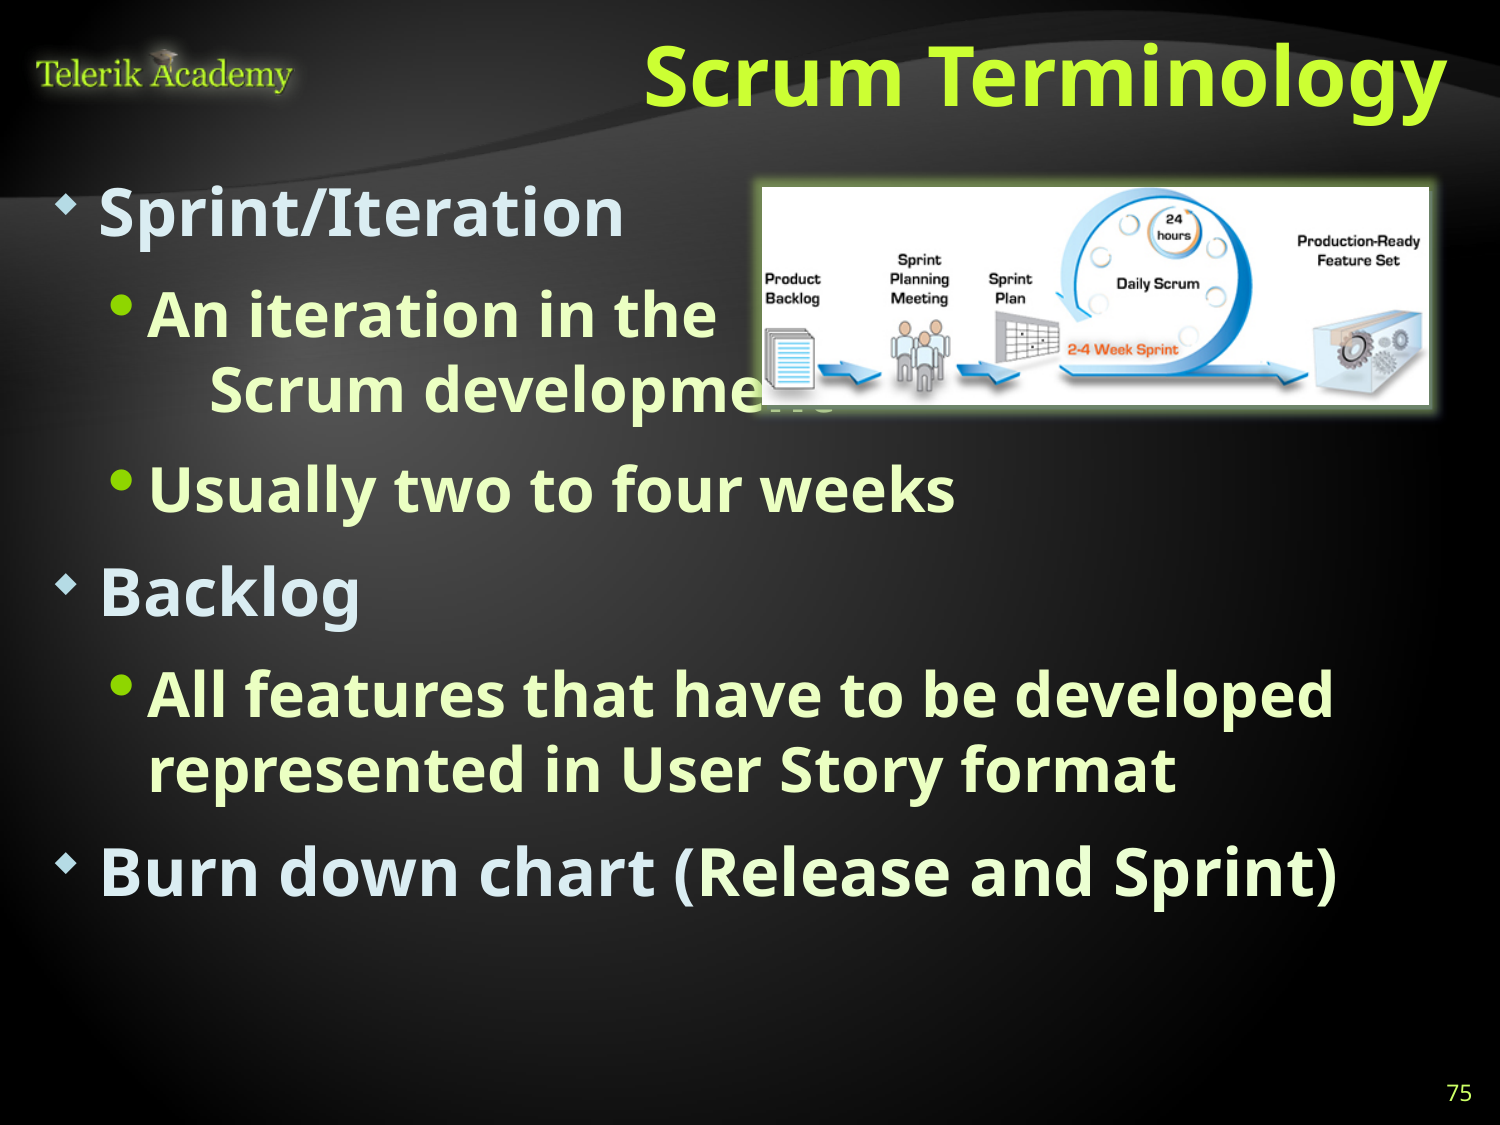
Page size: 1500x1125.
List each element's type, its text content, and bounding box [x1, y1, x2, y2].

slide_number 75 [1412, 1074, 1488, 1113]
list Sprint/Iteration An iteration in the Scrum development Usually two to four weeks Backlog All features that have to be developed represented in User Story format Burn down chart (Release and Sprint) [37, 162, 1463, 1050]
picture [0, 0, 1500, 1125]
title Scrum Terminology [300, 12, 1463, 150]
